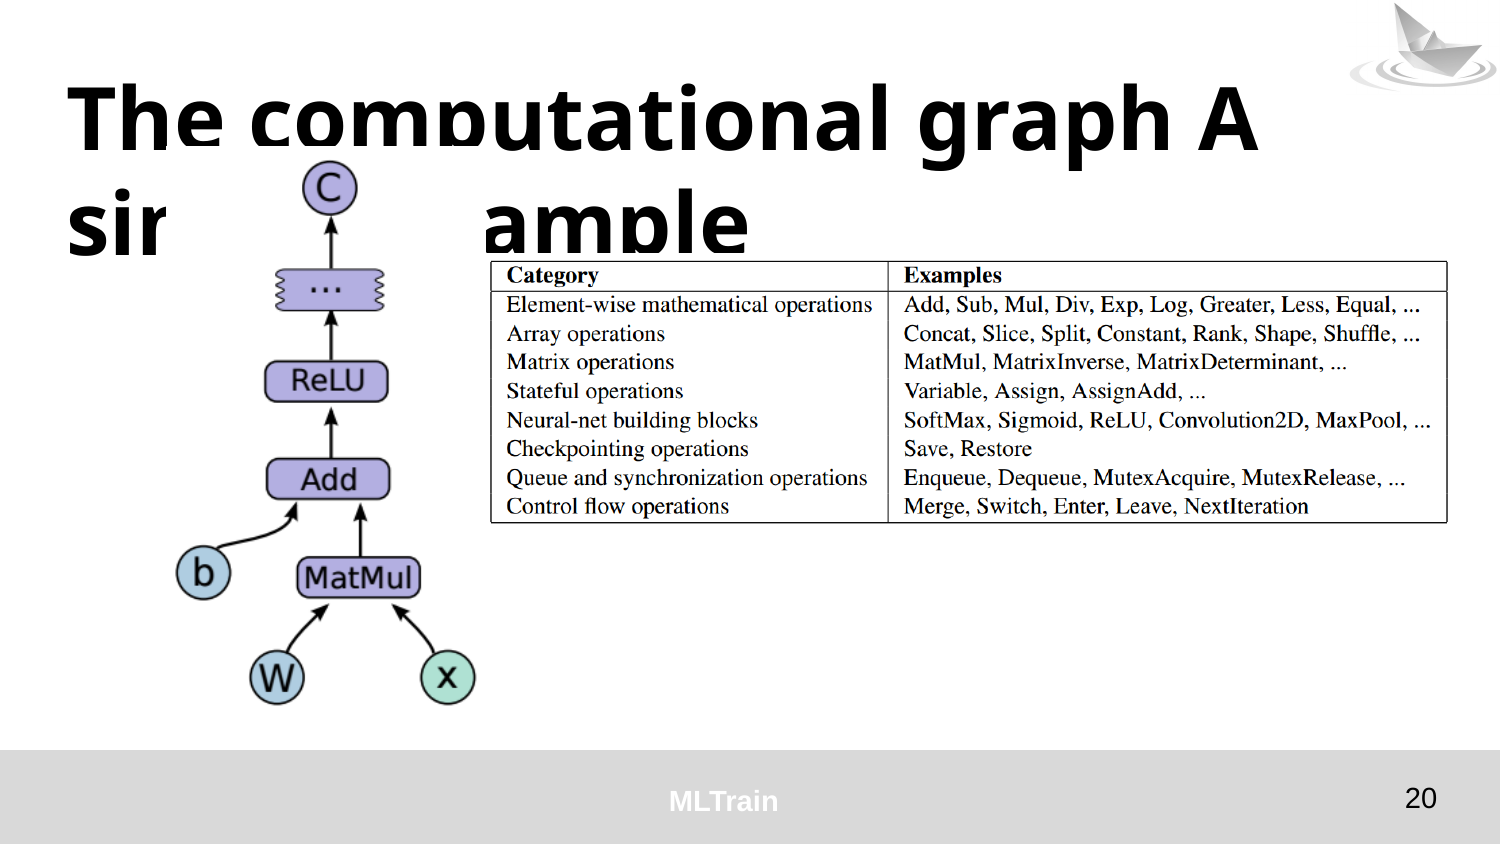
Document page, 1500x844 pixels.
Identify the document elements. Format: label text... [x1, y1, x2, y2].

picture [166, 146, 1456, 719]
slide_number ‹#› [1389, 764, 1480, 830]
picture [1346, 0, 1500, 95]
title The computational graph A simple Example [51, 48, 1449, 180]
